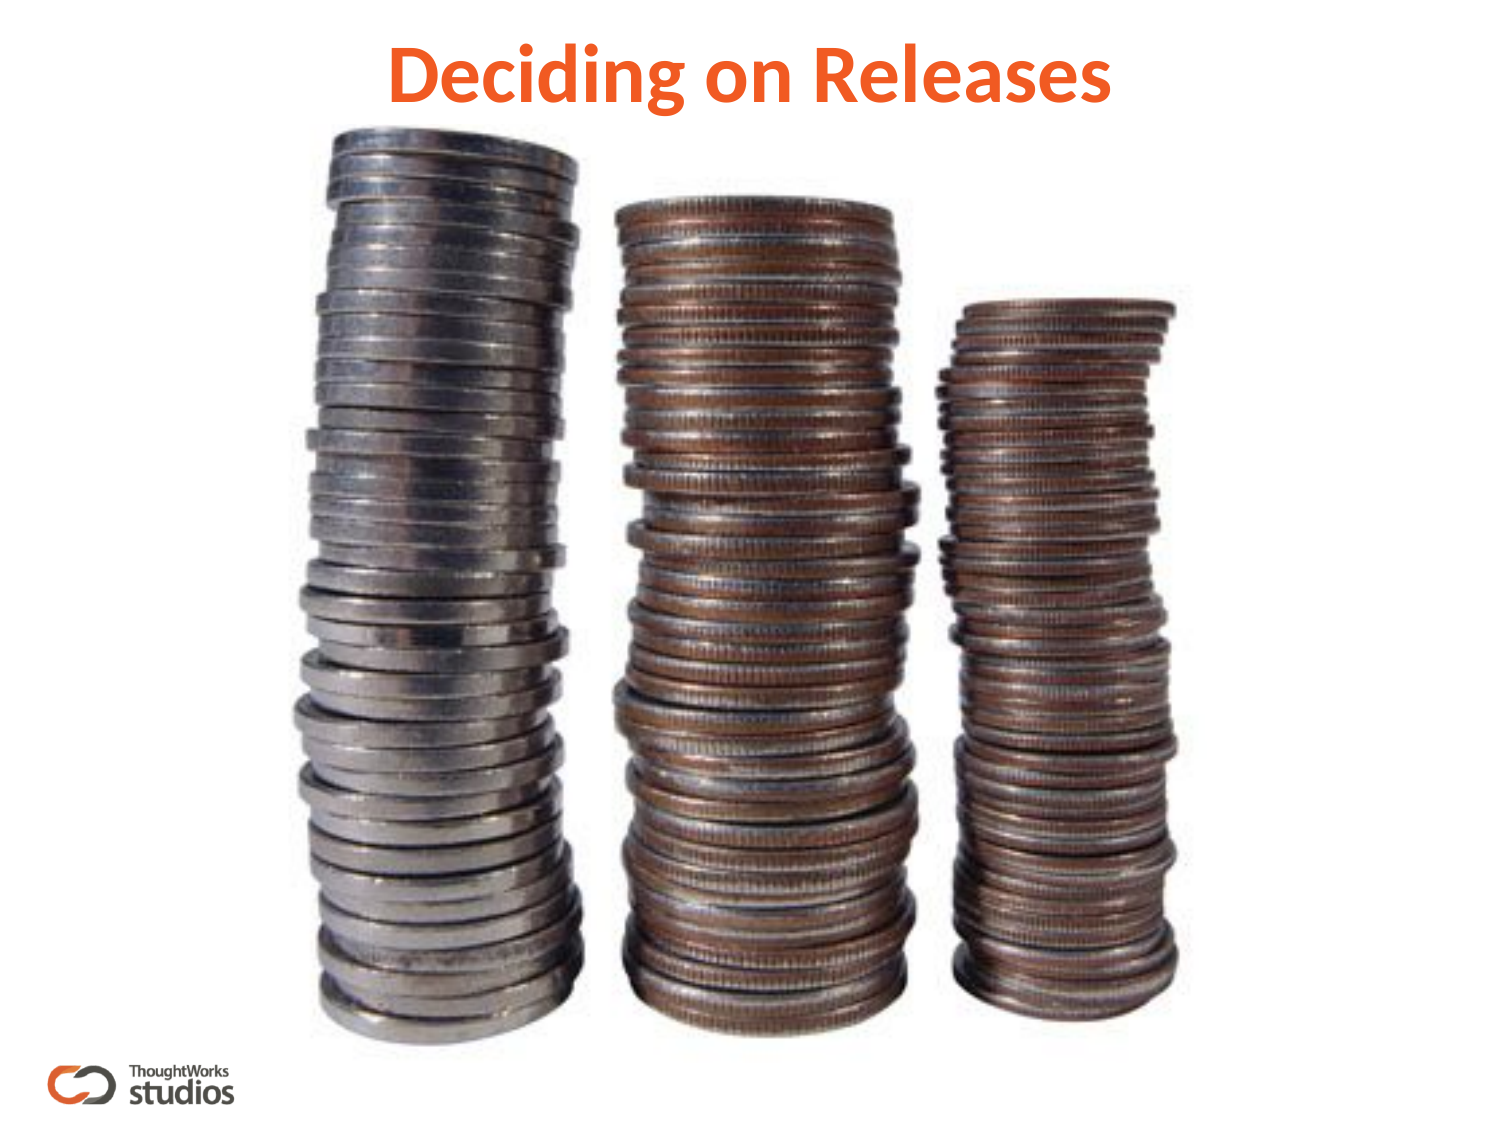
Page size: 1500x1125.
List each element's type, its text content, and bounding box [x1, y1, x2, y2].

title Deciding on Releases [60, 0, 1440, 138]
picture [287, 124, 1207, 1063]
picture [46, 1063, 235, 1105]
